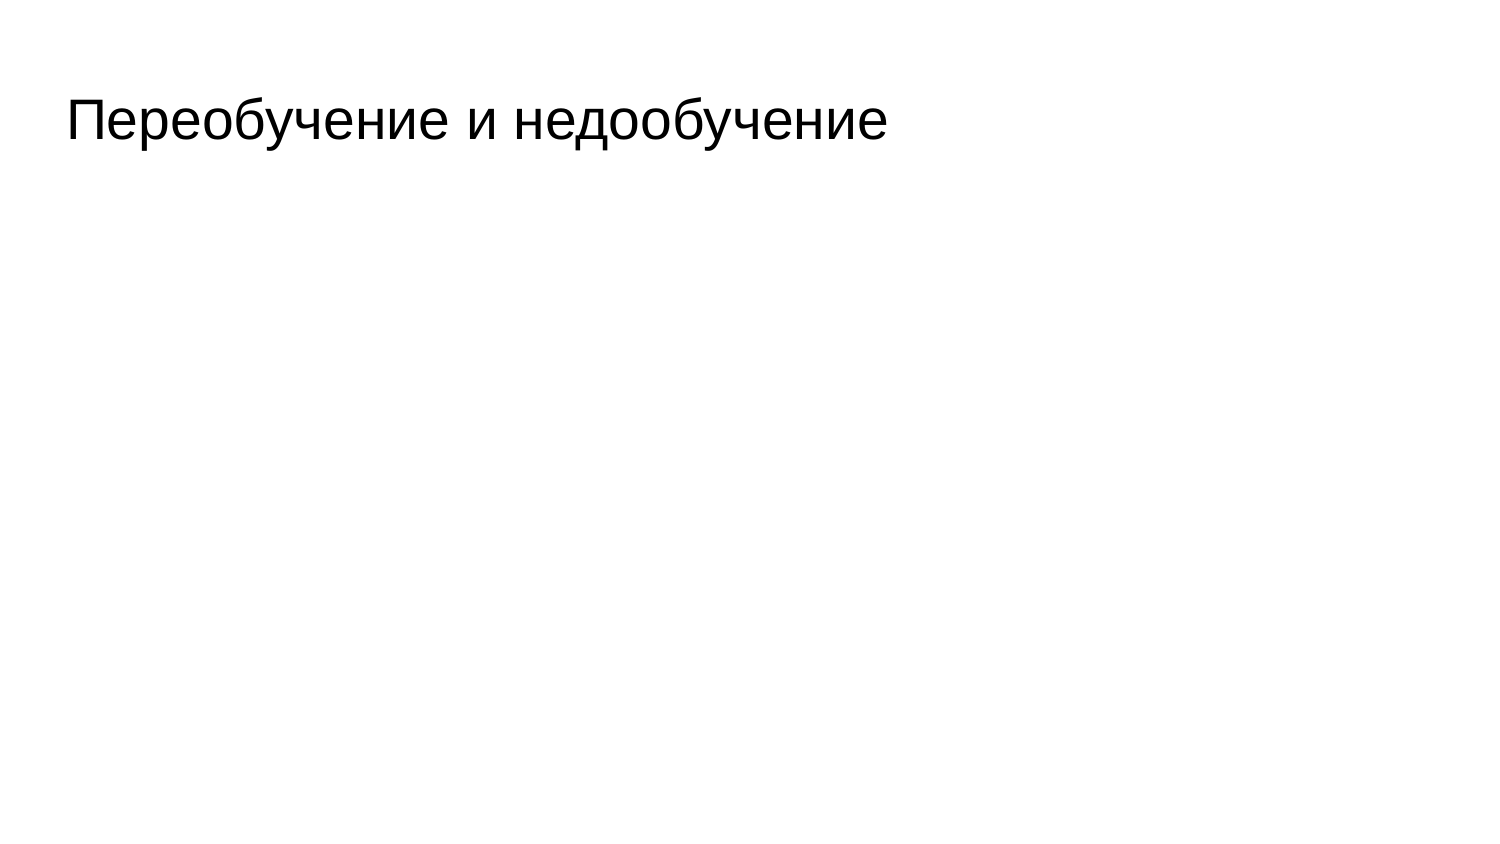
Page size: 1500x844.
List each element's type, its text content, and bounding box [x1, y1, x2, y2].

title Переобучение и недообучение [51, 72, 1449, 167]
